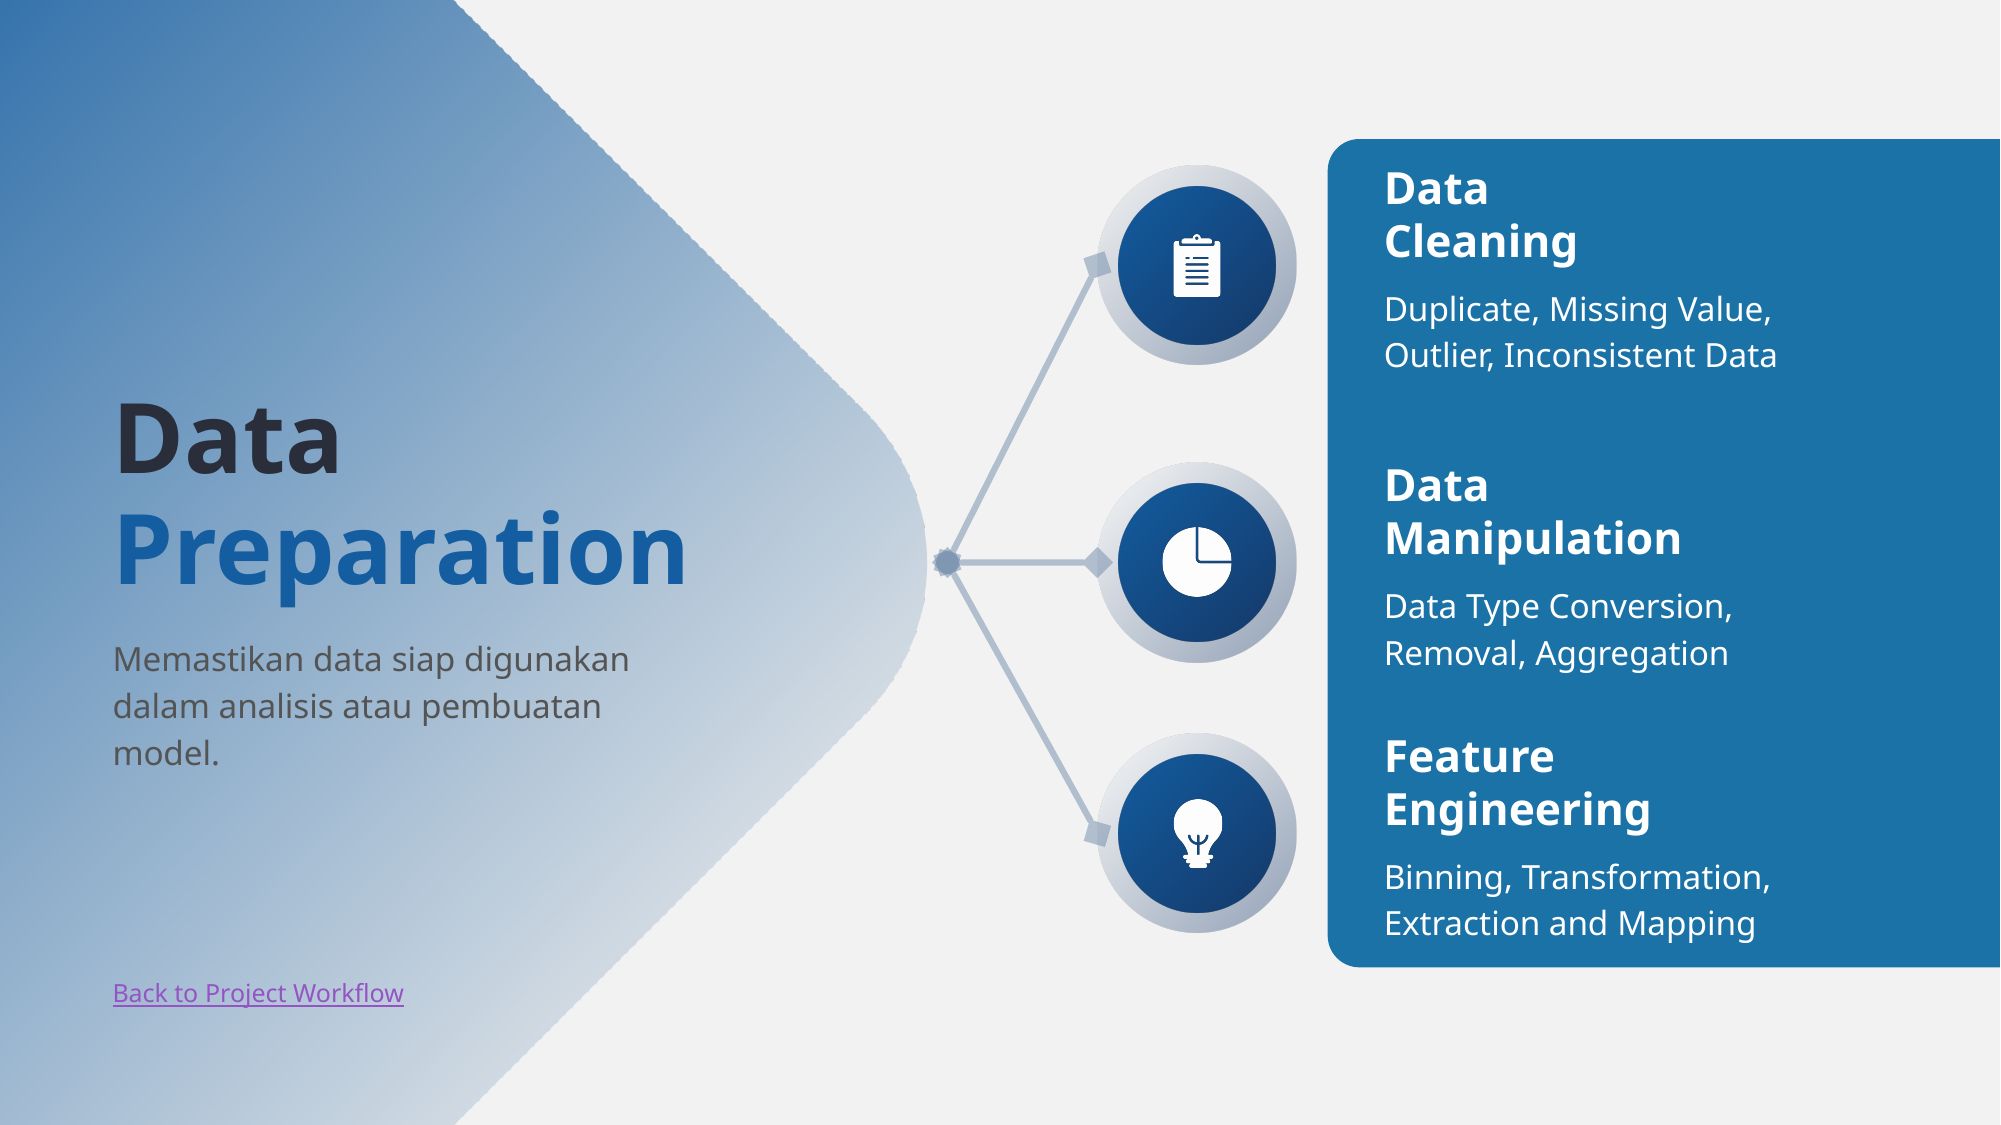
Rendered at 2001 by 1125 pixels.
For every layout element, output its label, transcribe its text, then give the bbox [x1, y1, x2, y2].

text_box [0, 0, 948, 1125]
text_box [1097, 456, 1810, 668]
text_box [1097, 727, 1810, 938]
text_box [937, 552, 1092, 573]
text_box Back to Project Workflow [112, 979, 509, 1012]
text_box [1327, 138, 2000, 968]
text_box [1088, 825, 1092, 840]
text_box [1097, 159, 1810, 370]
text_box [1088, 259, 1092, 273]
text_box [112, 382, 718, 721]
